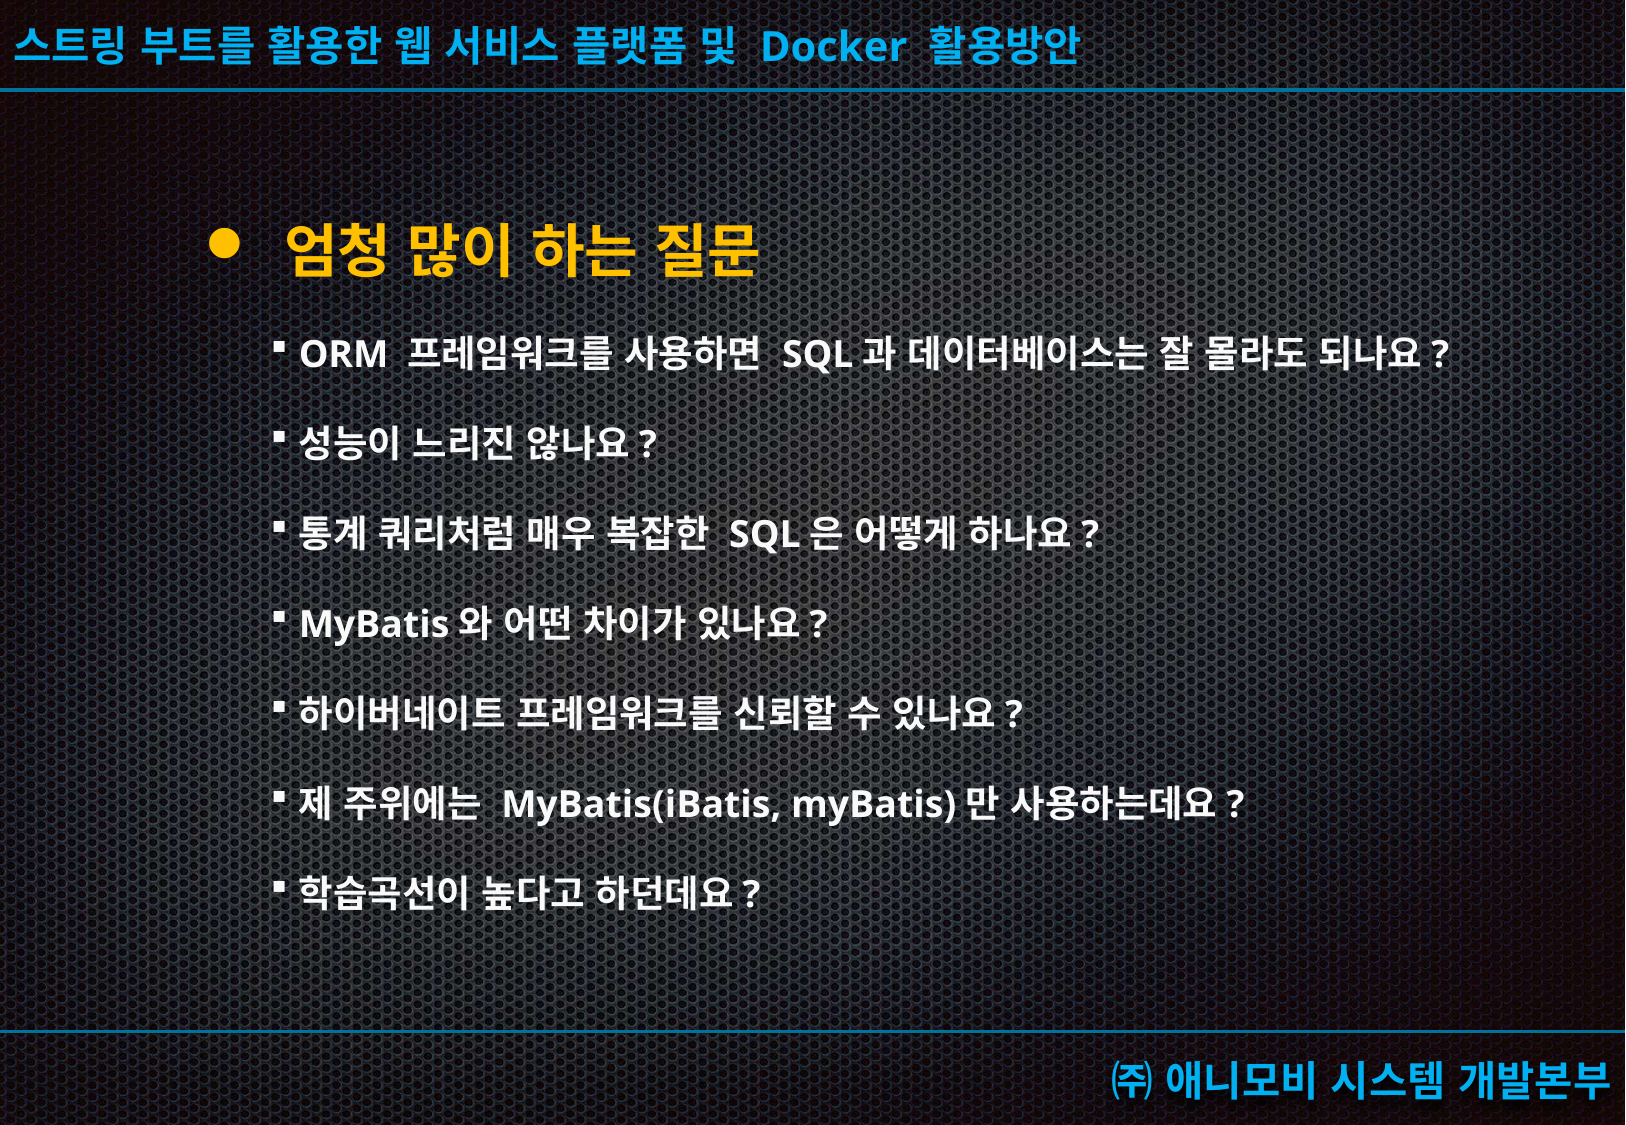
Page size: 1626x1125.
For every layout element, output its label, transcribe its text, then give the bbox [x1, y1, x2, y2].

text_box 엄청 많이 하는 질문 ORM 프레임워크를 사용하면 SQL과 데이터베이스는 잘 몰라도 되나요? 성능이 느리진 않나요? 통계 쿼리처럼 매우 복잡한 SQL은 어떻게 하나요? MyBatis와 어떤 차이가 있나요? 하이버네이트 프레임워크를 신뢰할 수 있나요? 제 주위에는 MyBatis(iBatis, myBatis)만 사용하는데요? 학습곡선이 높다고 하던데요? [68, 137, 1534, 922]
picture [0, 1034, 1625, 1125]
picture [0, 93, 1625, 1029]
picture [0, 0, 1625, 87]
